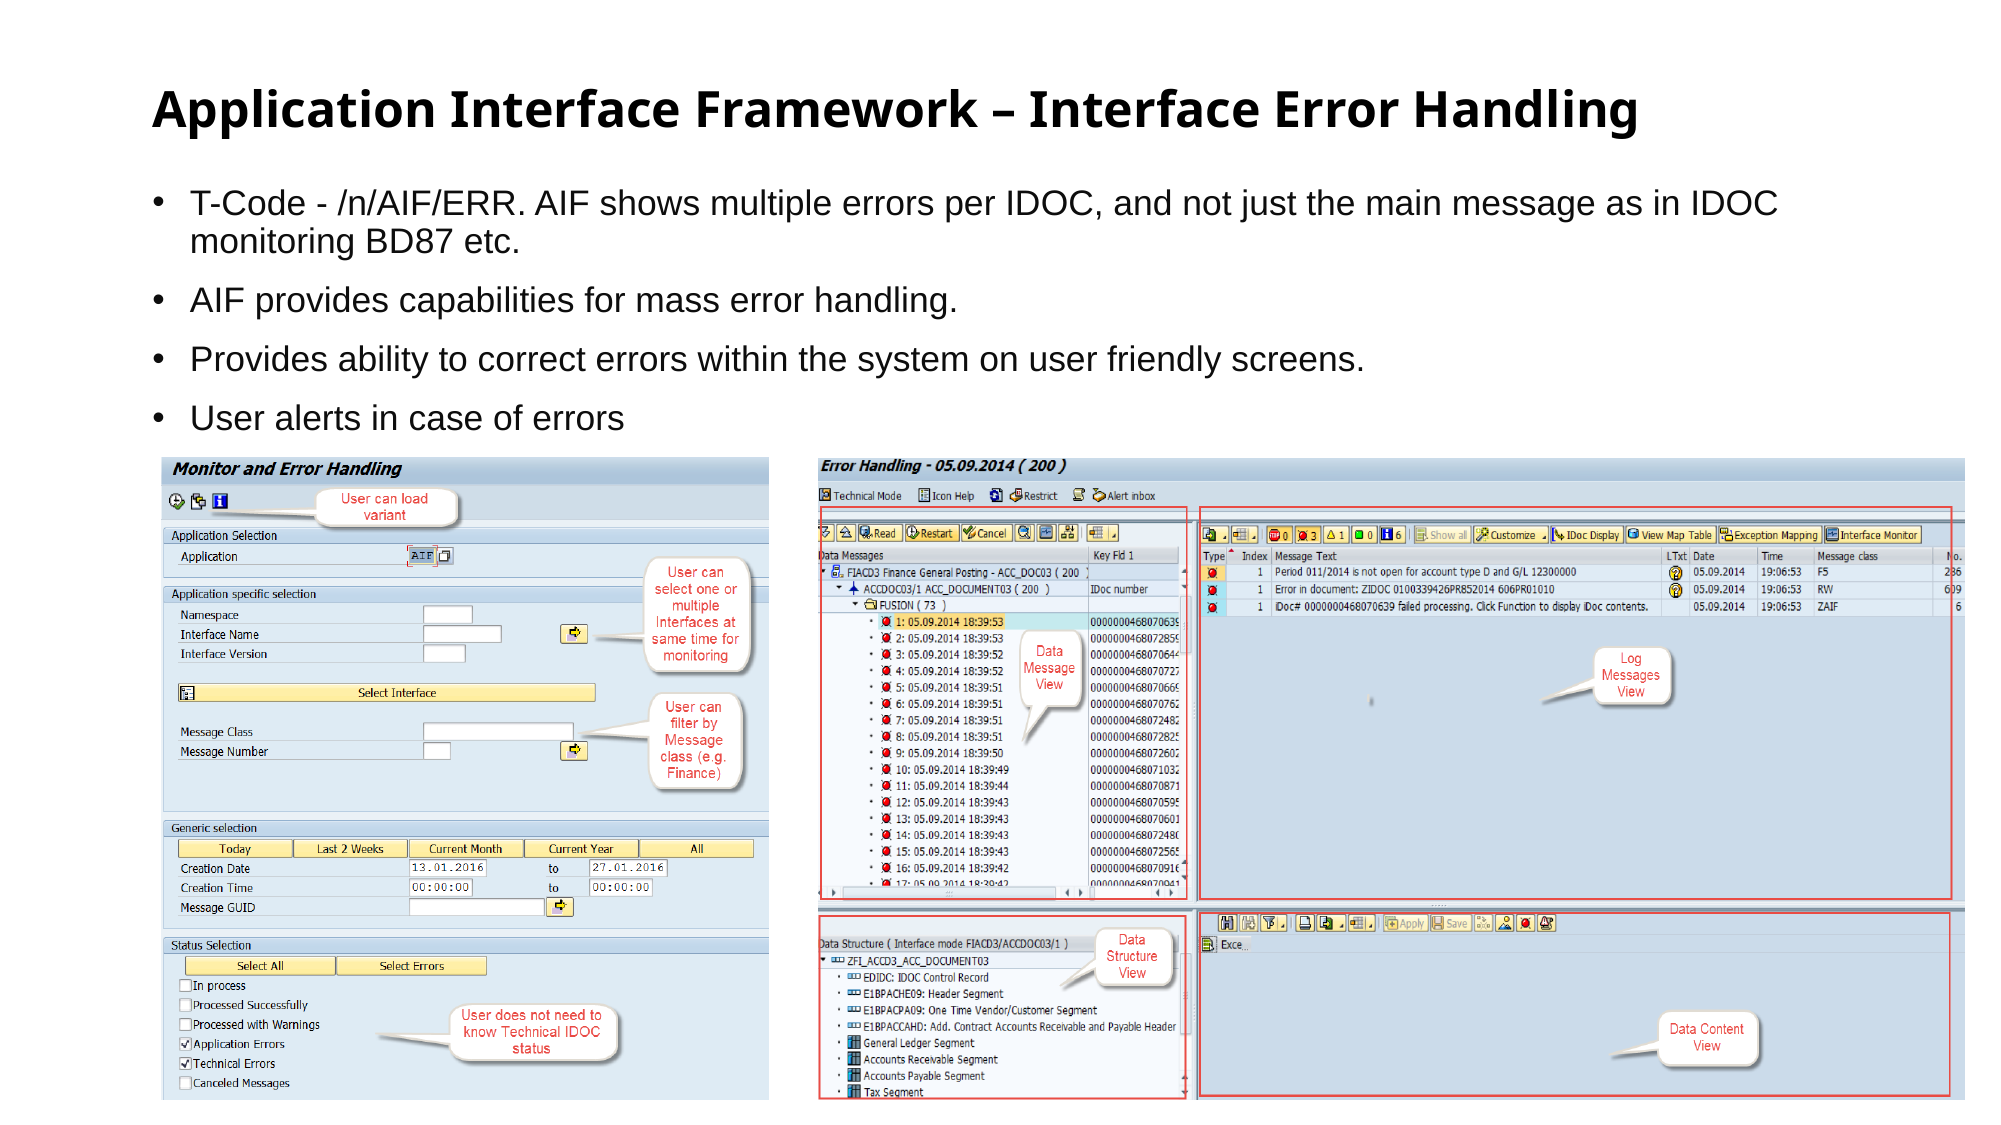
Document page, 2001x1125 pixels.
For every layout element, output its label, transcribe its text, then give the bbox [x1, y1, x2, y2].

title Application Interface Framework – Interface Error Handling [137, 59, 1863, 162]
picture [160, 457, 770, 1101]
list T-Code - /n/AIF/ERR. AIF shows multiple errors per IDOC, and not just the main message as in IDOC monitoring BD87 etc. AIF provides capabilities for mass error handling. Provides ability to correct errors within the system on user friendly screens. User alerts in case of errors [137, 176, 1863, 457]
picture [817, 456, 1966, 1101]
